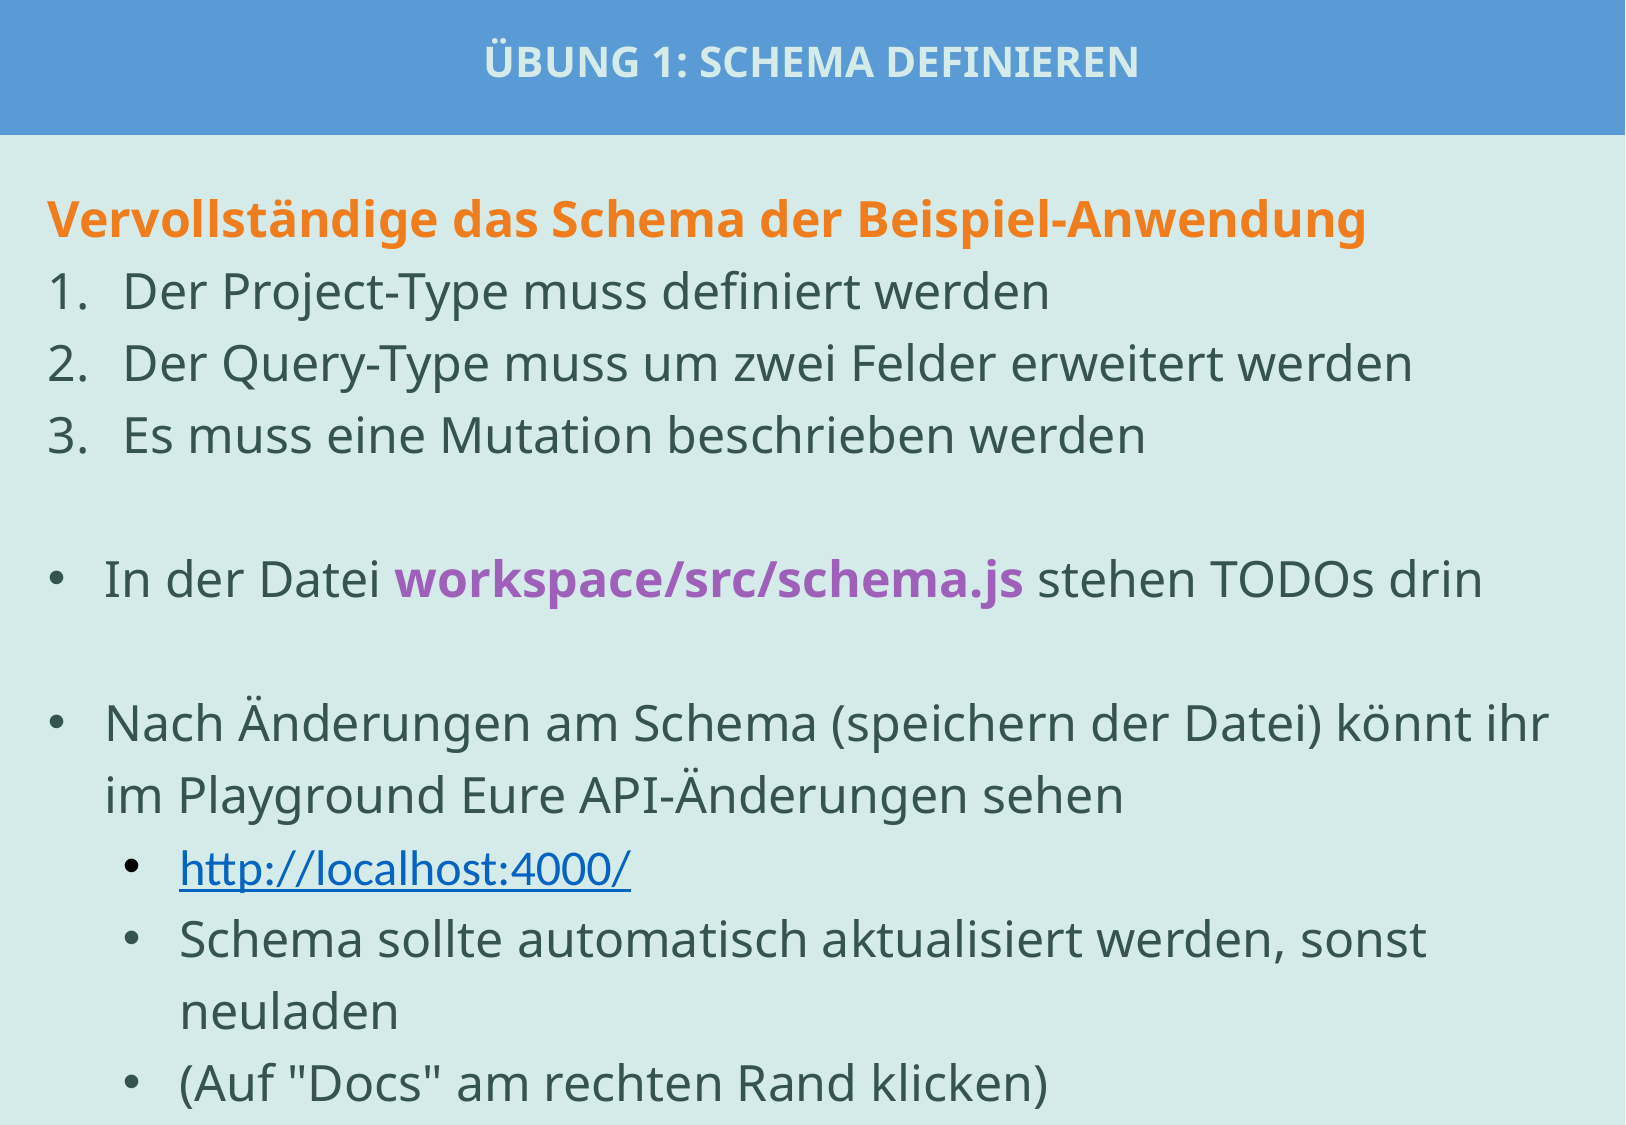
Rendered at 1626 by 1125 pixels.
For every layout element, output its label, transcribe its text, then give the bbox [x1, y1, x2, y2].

text_box [0, 127, 1625, 136]
title Übung 1: Schema Definieren [0, 0, 1625, 127]
text_box Vervollständige das Schema der Beispiel-Anwendung Der Project-Type muss definiert werden Der Query-Type muss um zwei Felder erweitert werden Es muss eine Mutation beschrieben werden In der Datei workspace/src/schema.js stehen TODOs drin Nach Änderungen am Schema (speichern der Datei) könnt ihr im Playground Eure API-Änderungen sehen http://localhost:4000/ Schema sollte automatisch aktualisiert werden, sonst neuladen (Auf "Docs" am rechten Rand klicken) Hinweis: Ausführen der Queries funktioniert noch nicht [33, 168, 1592, 1125]
